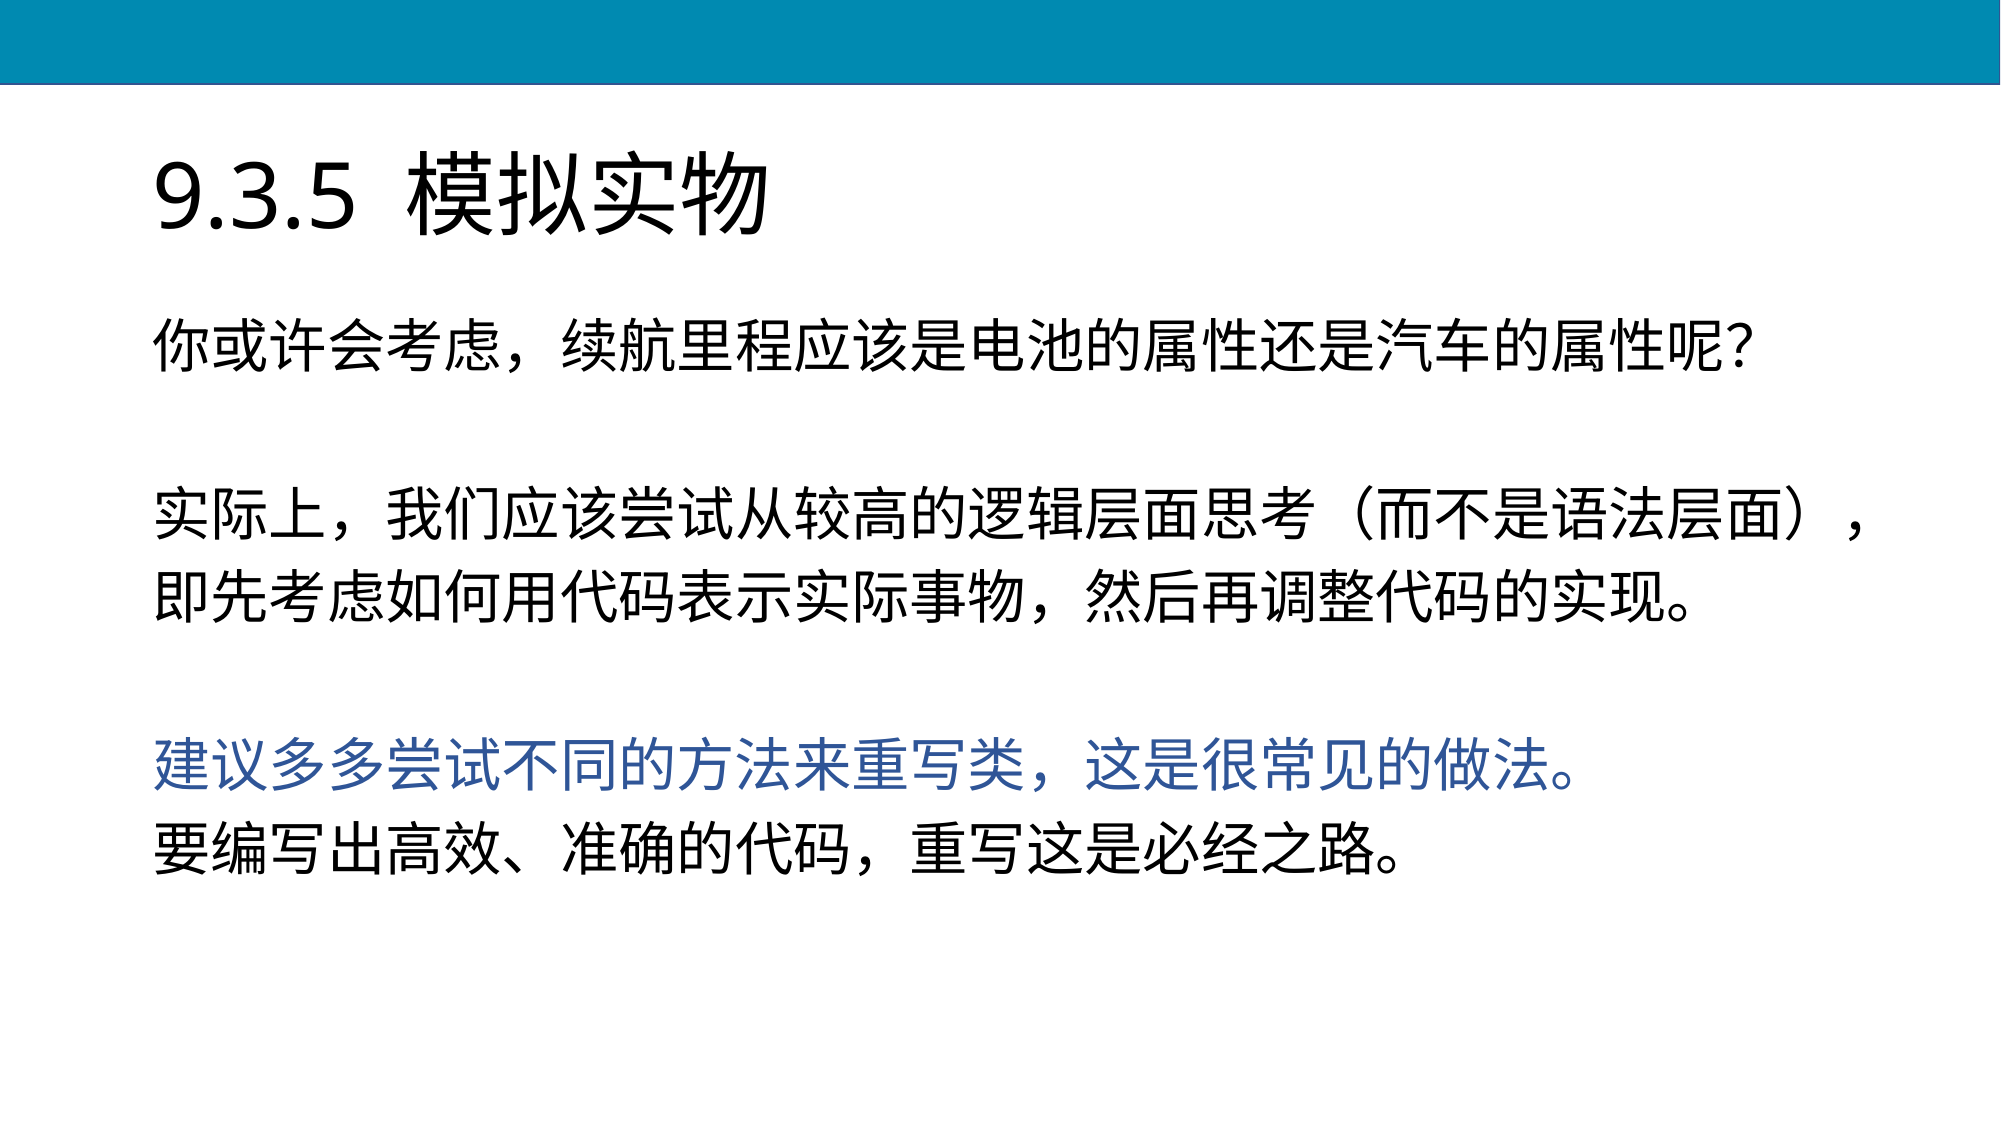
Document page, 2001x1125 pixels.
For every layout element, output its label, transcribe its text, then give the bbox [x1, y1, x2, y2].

title 9.3.5 模拟实物 [137, 115, 1863, 282]
list 你或许会考虑，续航里程应该是电池的属性还是汽车的属性呢？ 实际上，我们应该尝试从较高的逻辑层面思考（而不是语法层面）， 即先考虑如何用代码表示实际事物，然后再调整代码的实现。 建议多多尝试不同的方法来重写类，这是很常见的做法。 要编写出高效、准确的代码，重写这是必经之路。 [137, 310, 1863, 1024]
